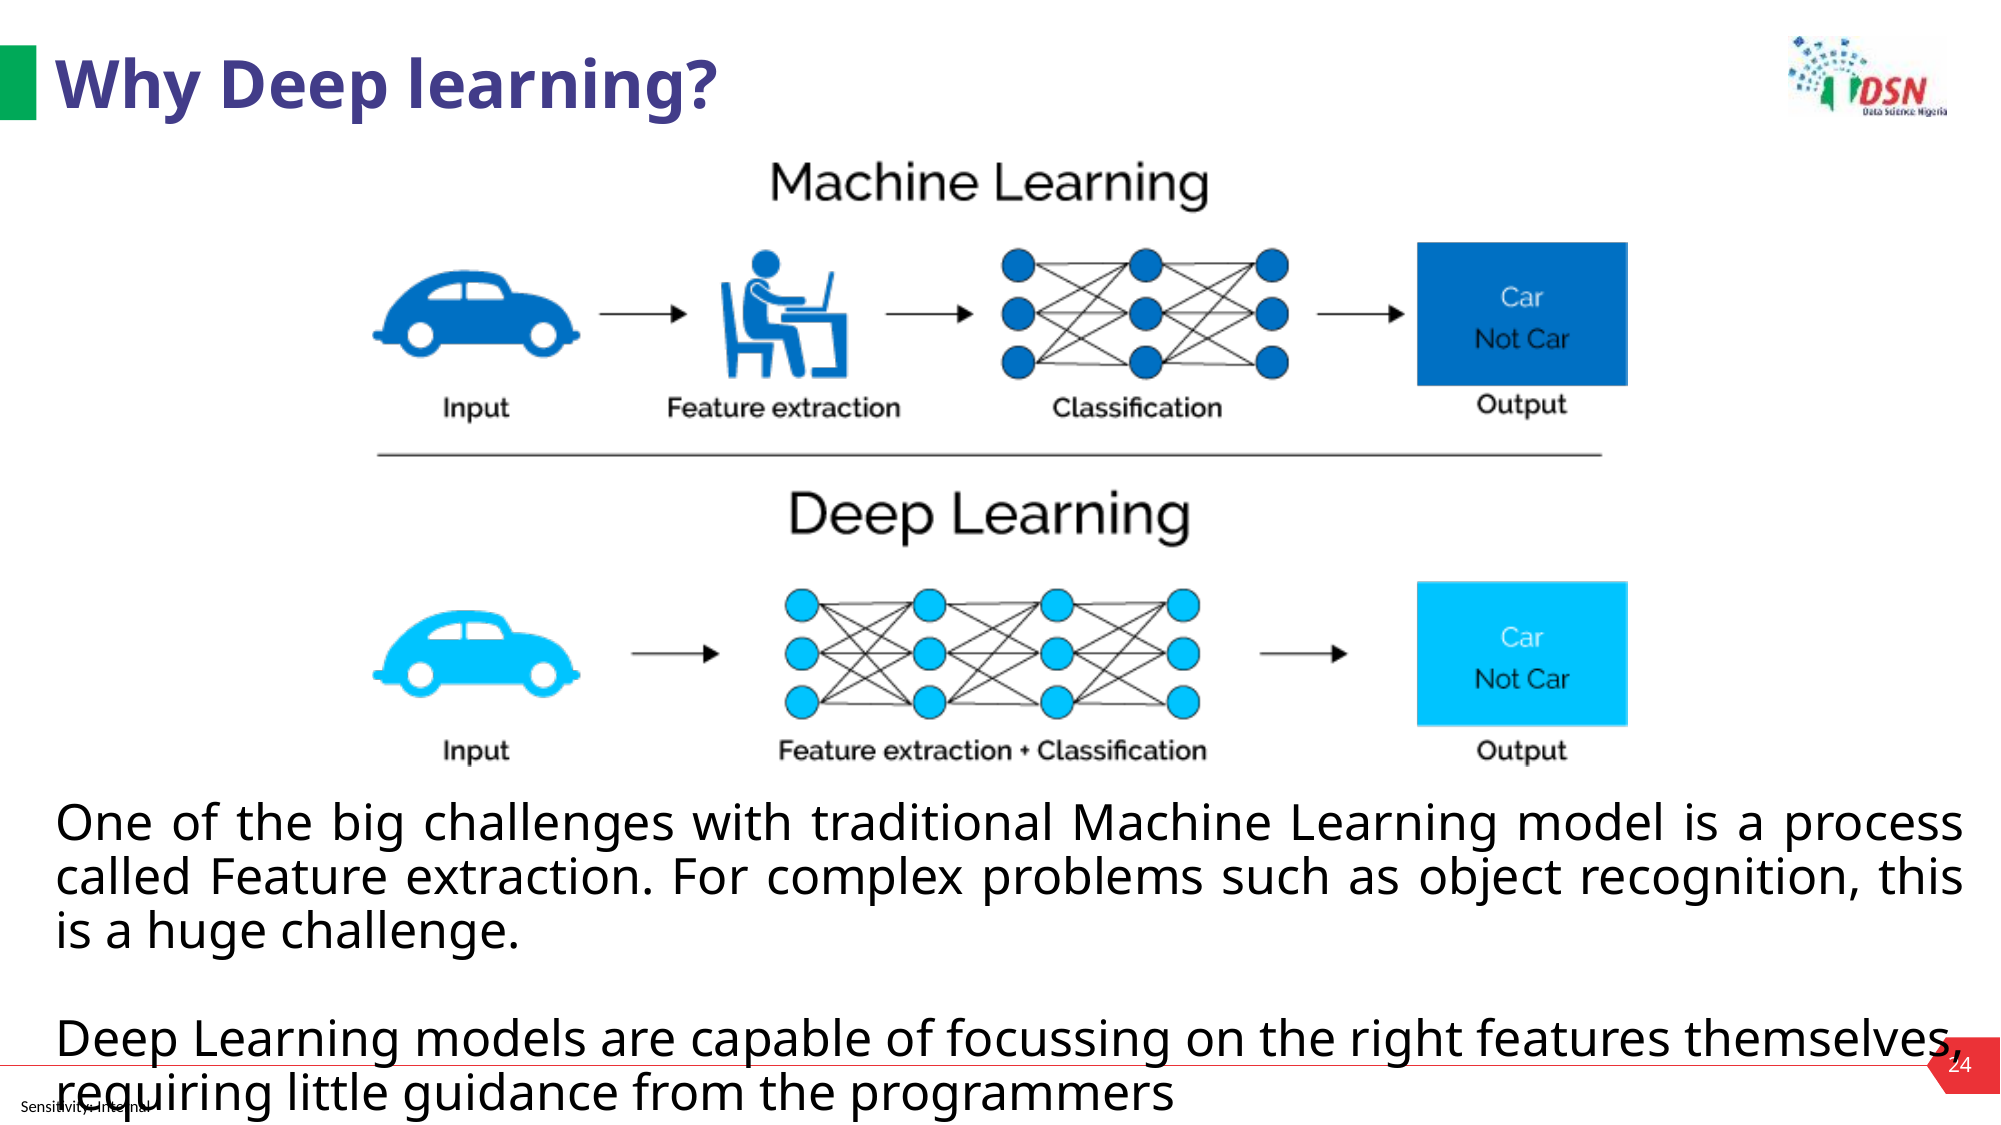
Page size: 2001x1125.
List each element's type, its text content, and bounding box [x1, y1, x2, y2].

picture [372, 154, 1628, 767]
text_box One of the big challenges with traditional Machine Learning model is a process called Feature extraction. For complex problems such as object recognition, this is a huge challenge. Deep Learning models are capable of focussing on the right features themselves, requiring little guidance from the programmers [53, 796, 1969, 1123]
title Why Deep learning? [53, 49, 1947, 125]
picture [1788, 36, 1947, 49]
